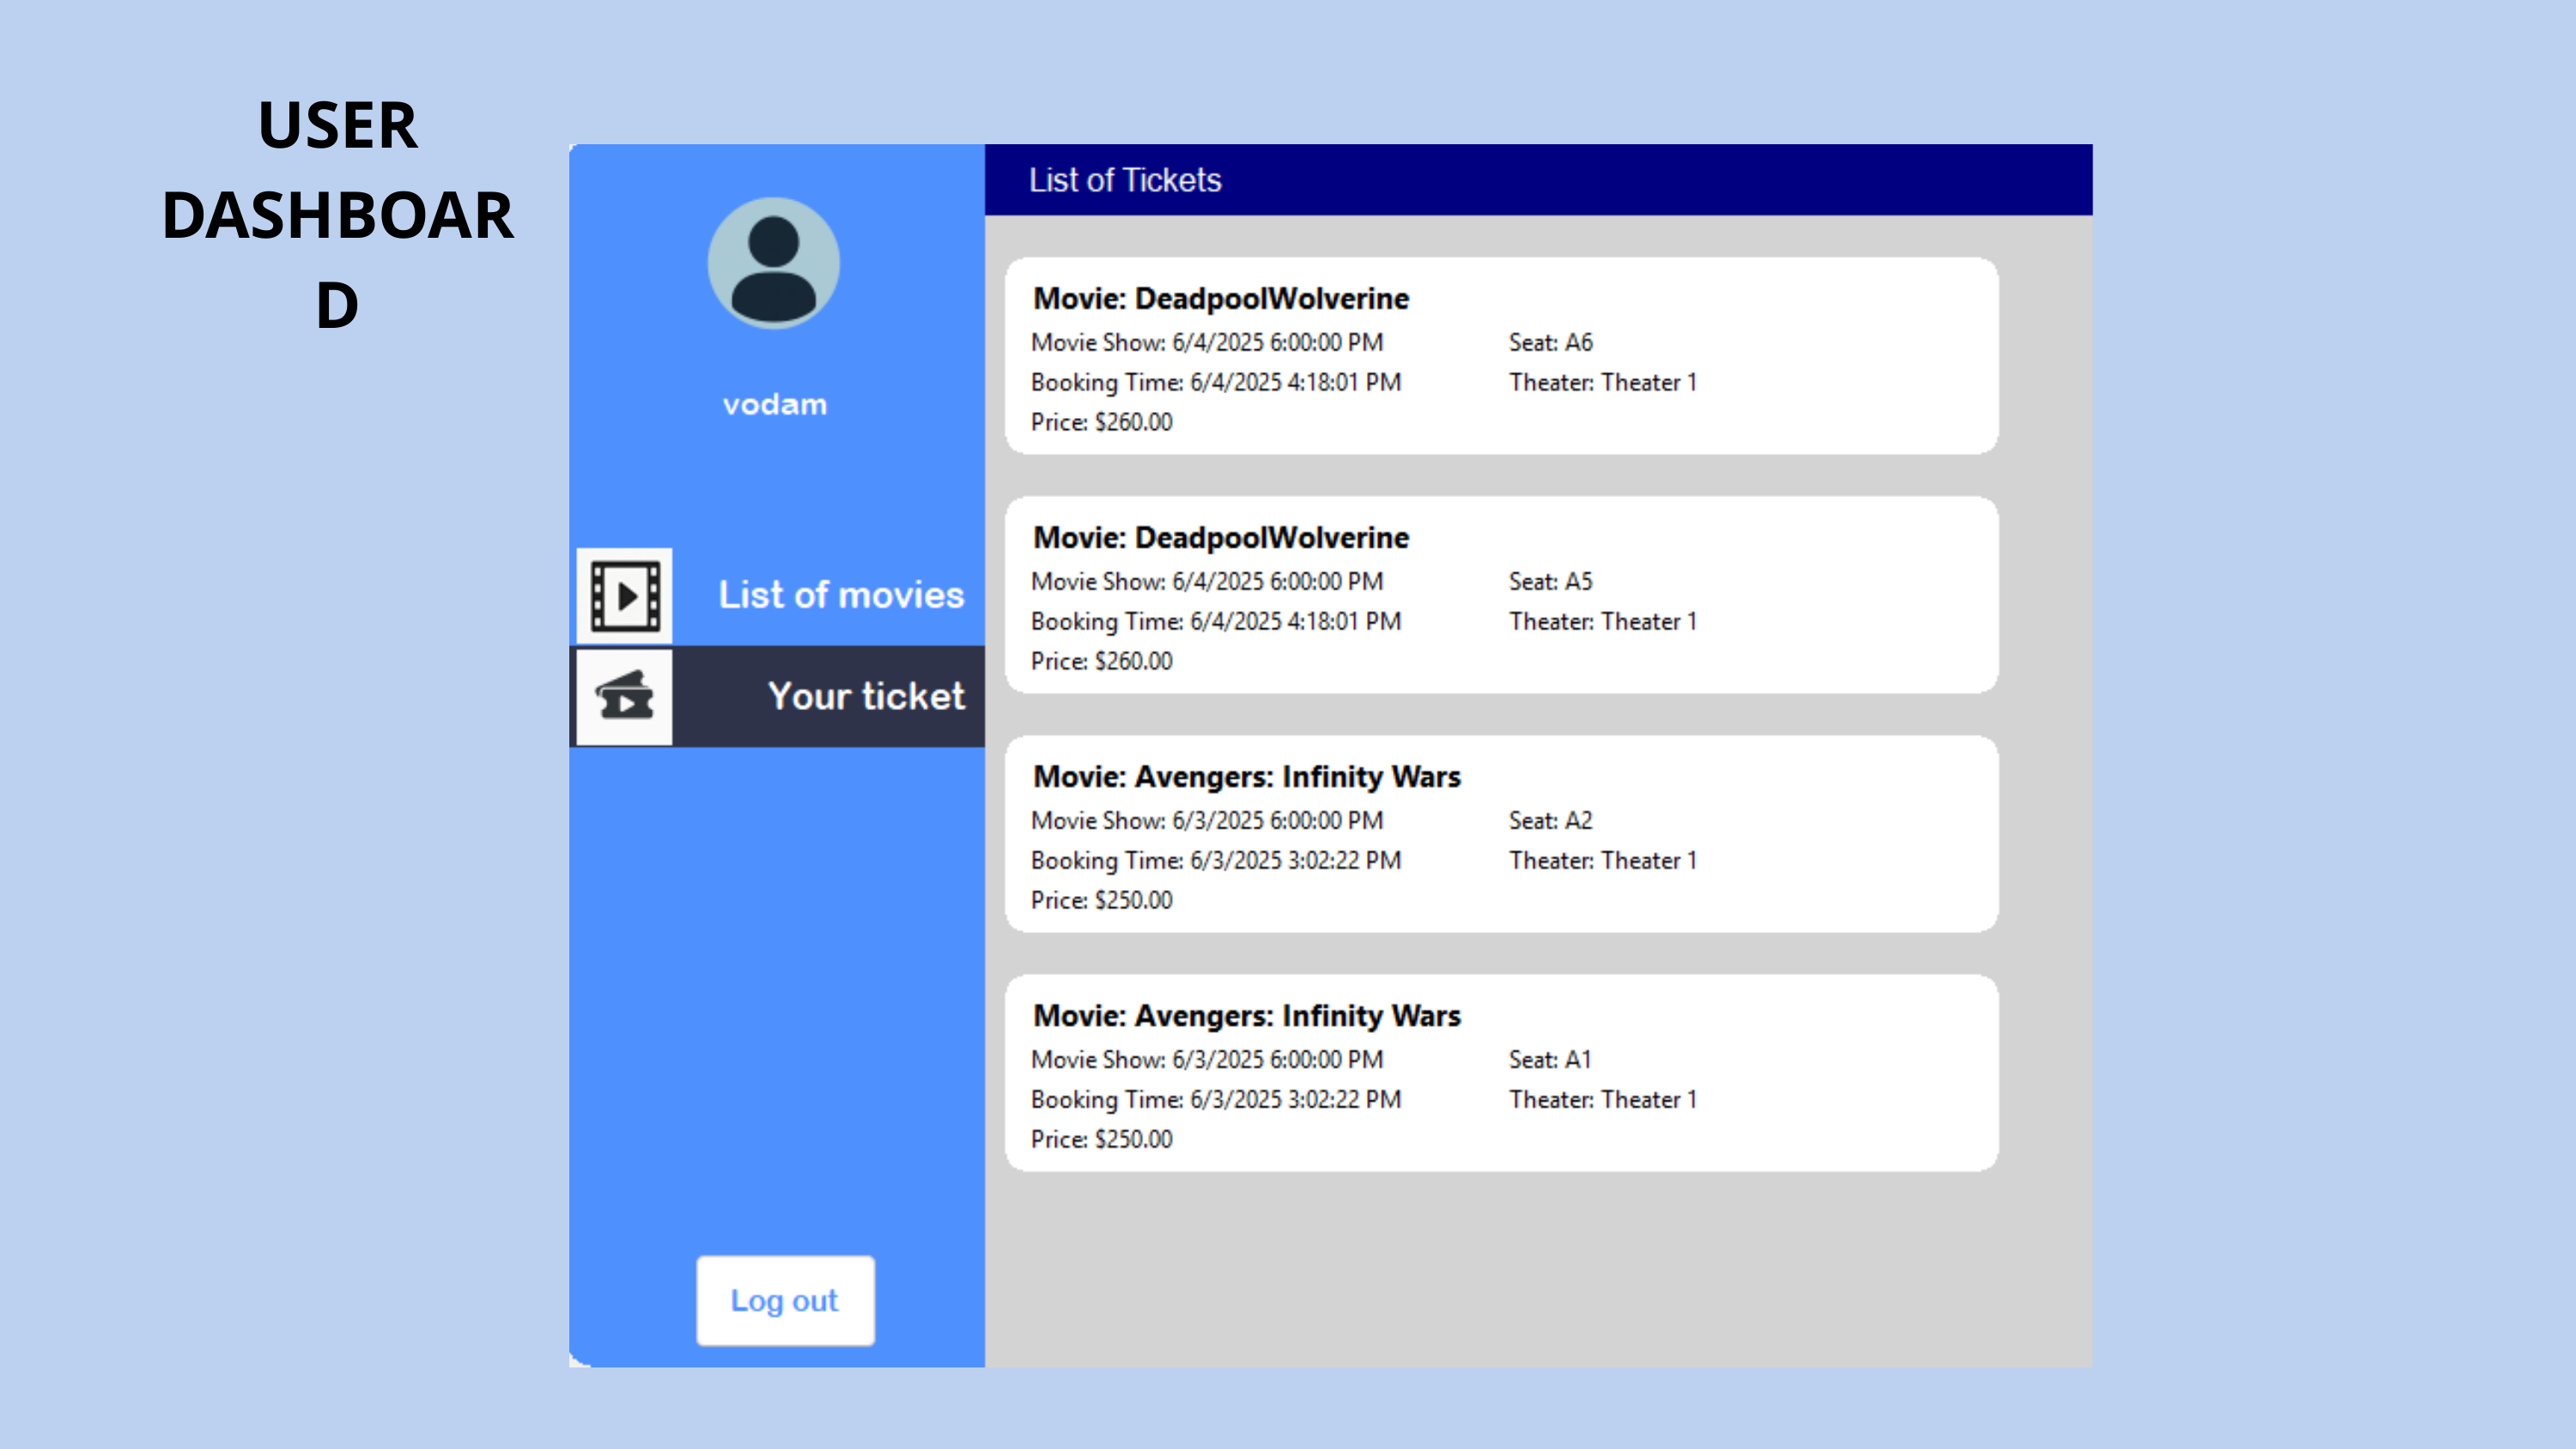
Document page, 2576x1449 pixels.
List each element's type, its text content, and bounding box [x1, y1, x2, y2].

text_box [569, 144, 2093, 1368]
text_box USER DASHBOARD [149, 70, 526, 342]
